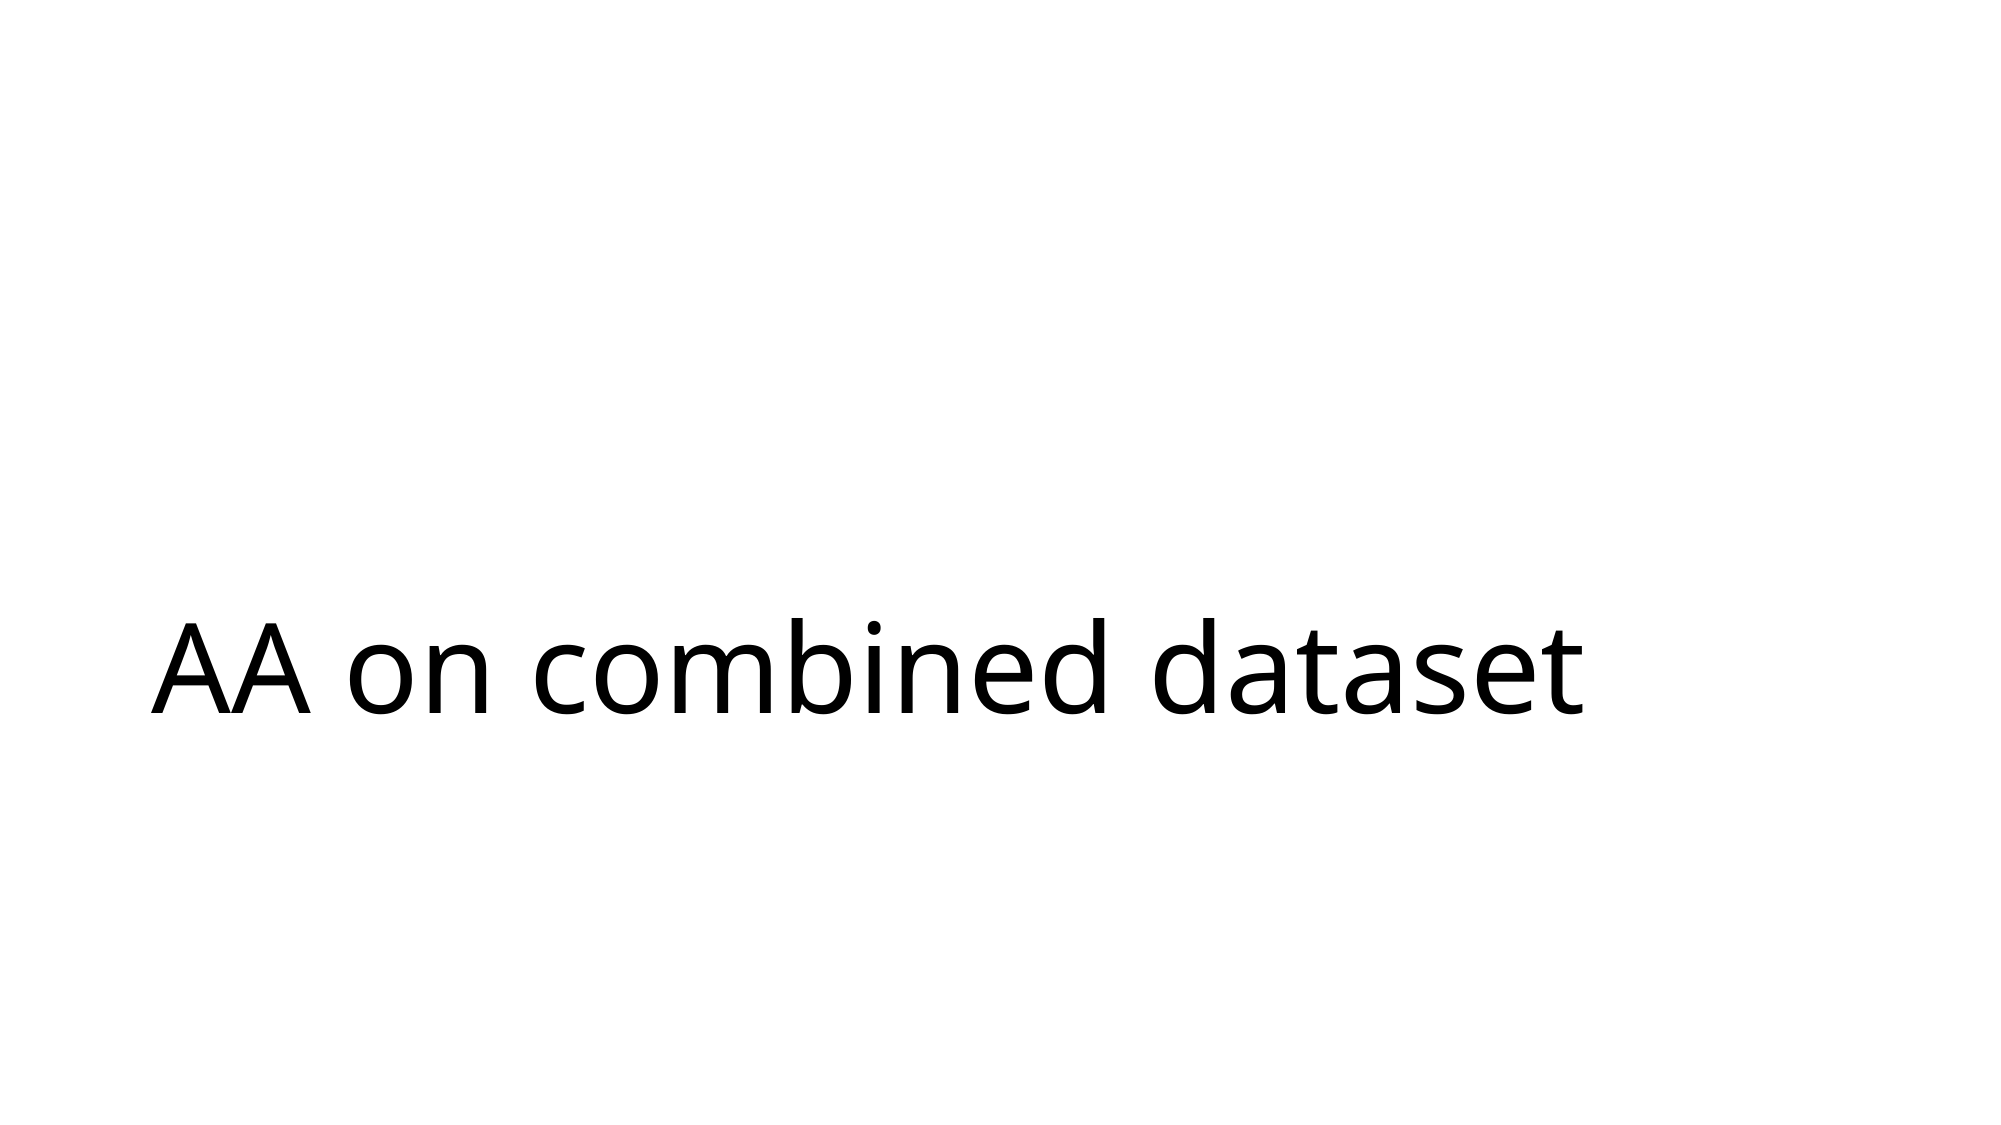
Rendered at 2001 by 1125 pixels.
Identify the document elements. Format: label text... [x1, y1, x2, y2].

title AA on combined dataset [136, 280, 1862, 749]
